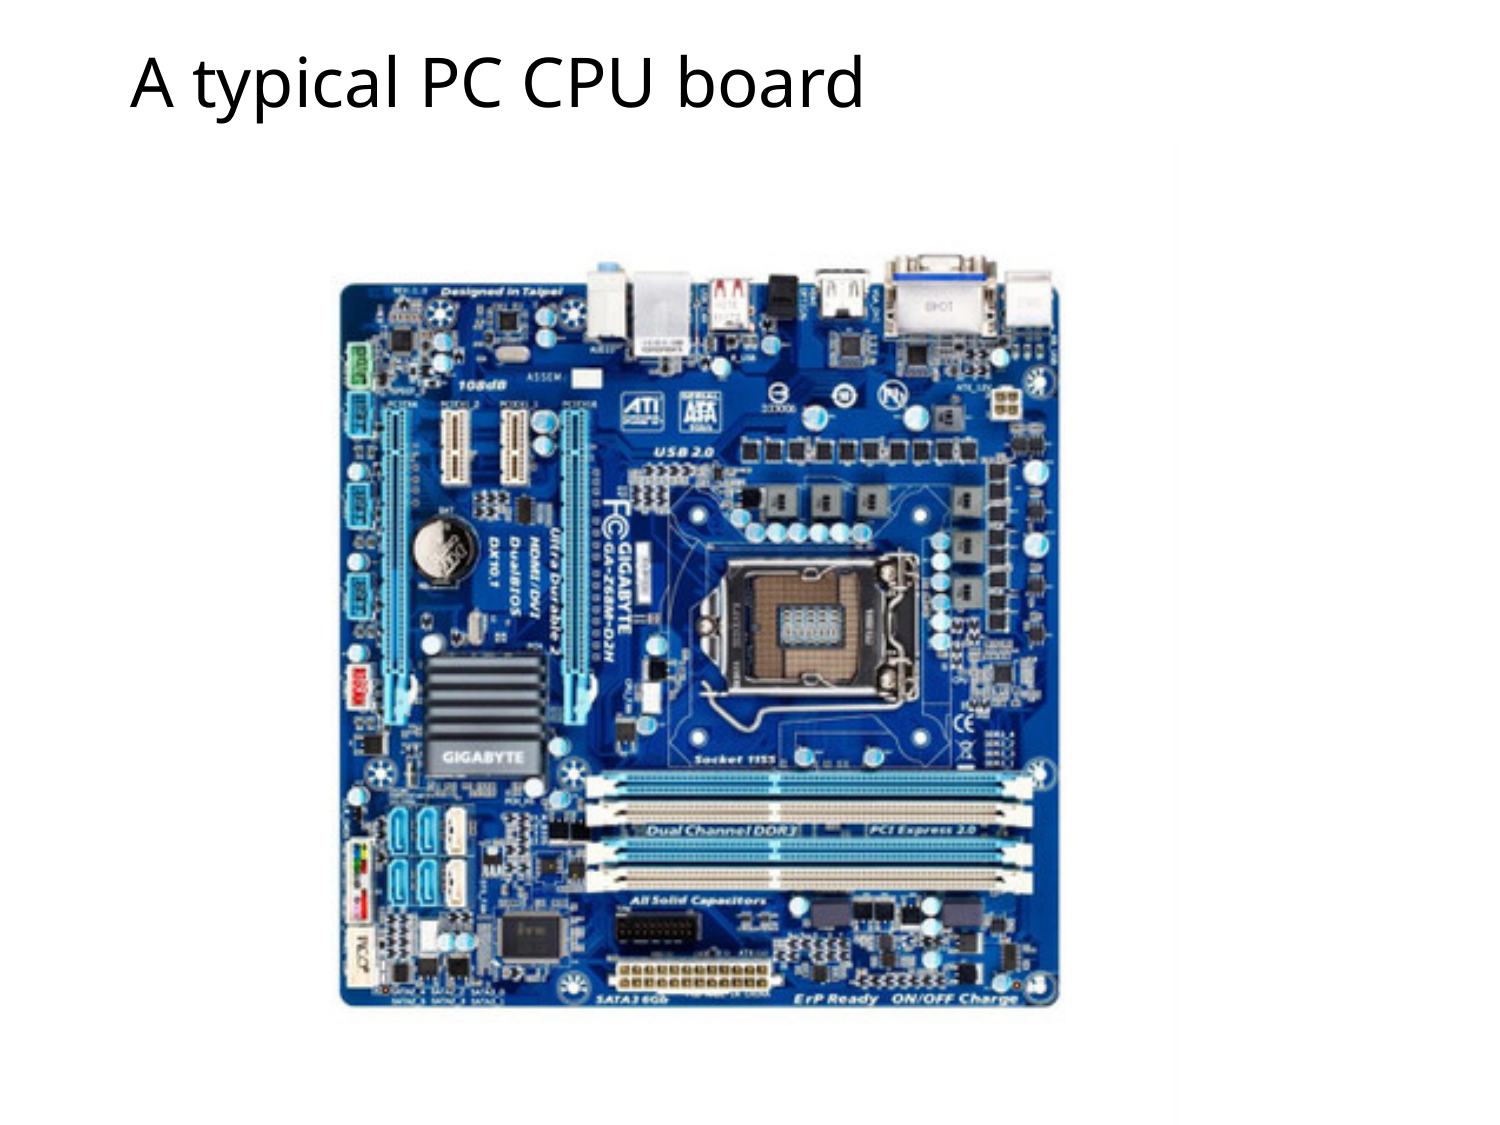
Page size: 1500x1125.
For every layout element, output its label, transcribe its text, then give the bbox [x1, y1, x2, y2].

title A typical PC CPU board [115, 33, 1409, 138]
picture [237, 140, 1179, 1125]
